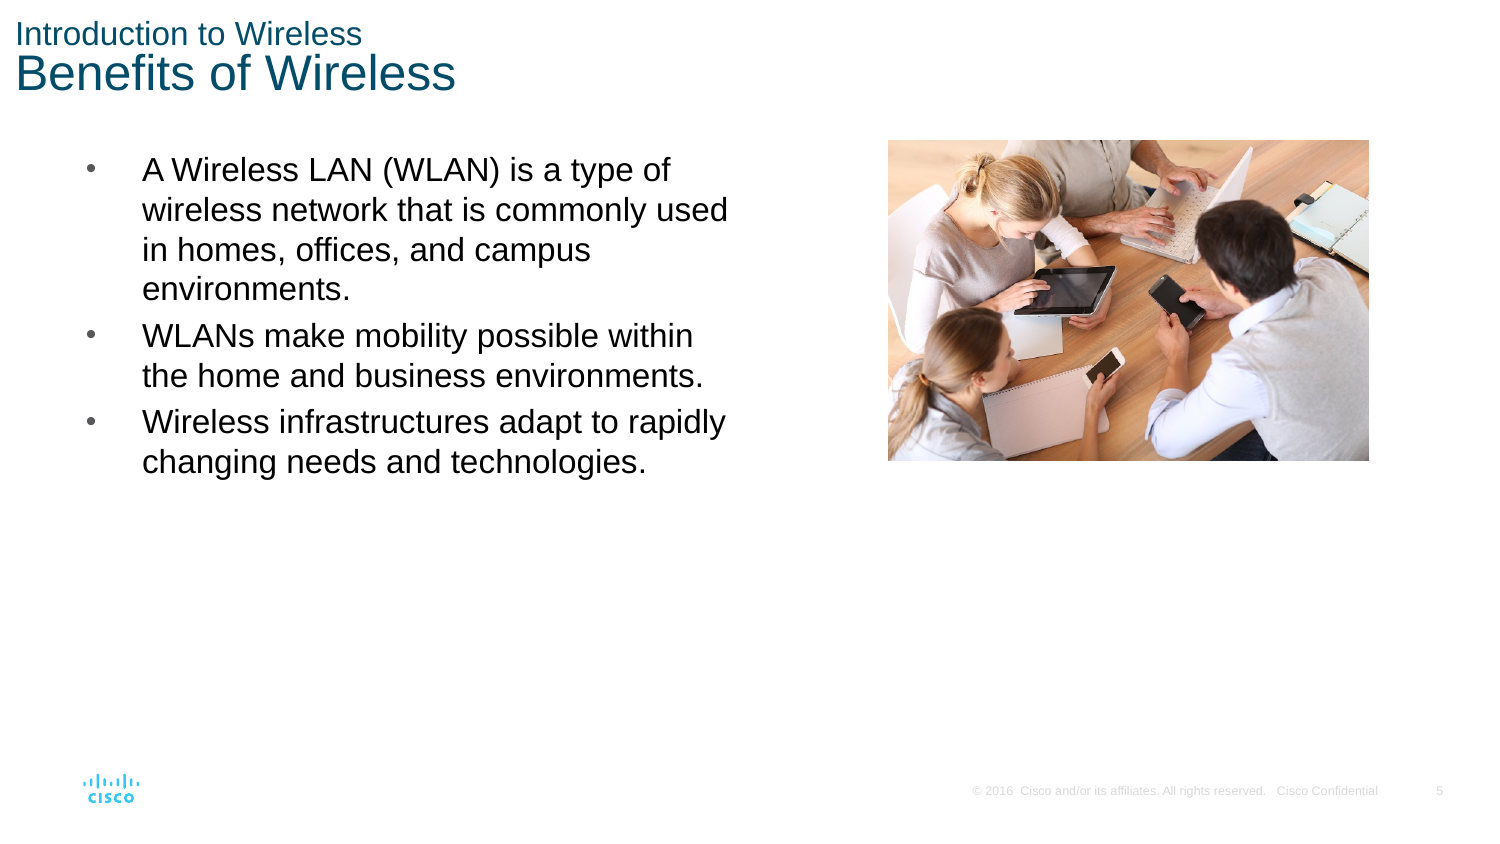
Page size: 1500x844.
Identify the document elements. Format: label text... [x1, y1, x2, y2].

picture [888, 139, 1370, 461]
list A Wireless LAN (WLAN) is a type of wireless network that is commonly used in homes, offices, and campus environments. WLANs make mobility possible within the home and business environments. Wireless infrastructures adapt to rapidly changing needs and technologies. [70, 140, 750, 645]
title Introduction to Wireless Benefits of Wireless [0, 0, 1369, 121]
